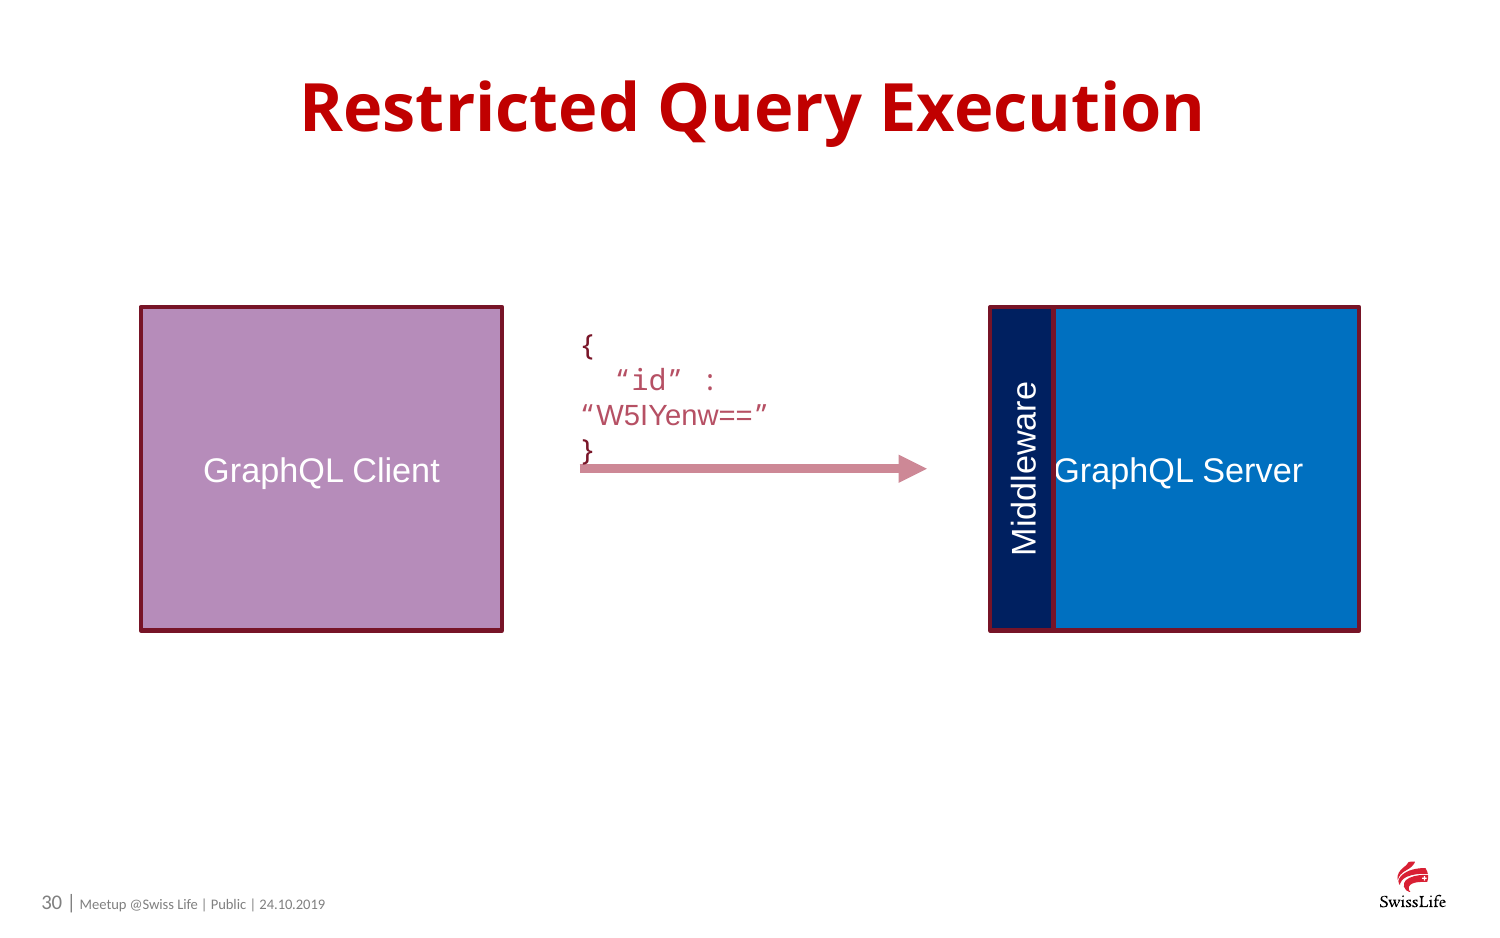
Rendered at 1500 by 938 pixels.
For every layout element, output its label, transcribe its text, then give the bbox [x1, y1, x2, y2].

text_box { “id” : “W5IYenw==” } [565, 319, 927, 474]
text_box GraphQL Server [1056, 305, 1361, 633]
text_box Middleware [988, 305, 1056, 633]
text_box GraphQL Client [139, 305, 504, 633]
title Restricted Query Execution [143, 59, 1357, 186]
